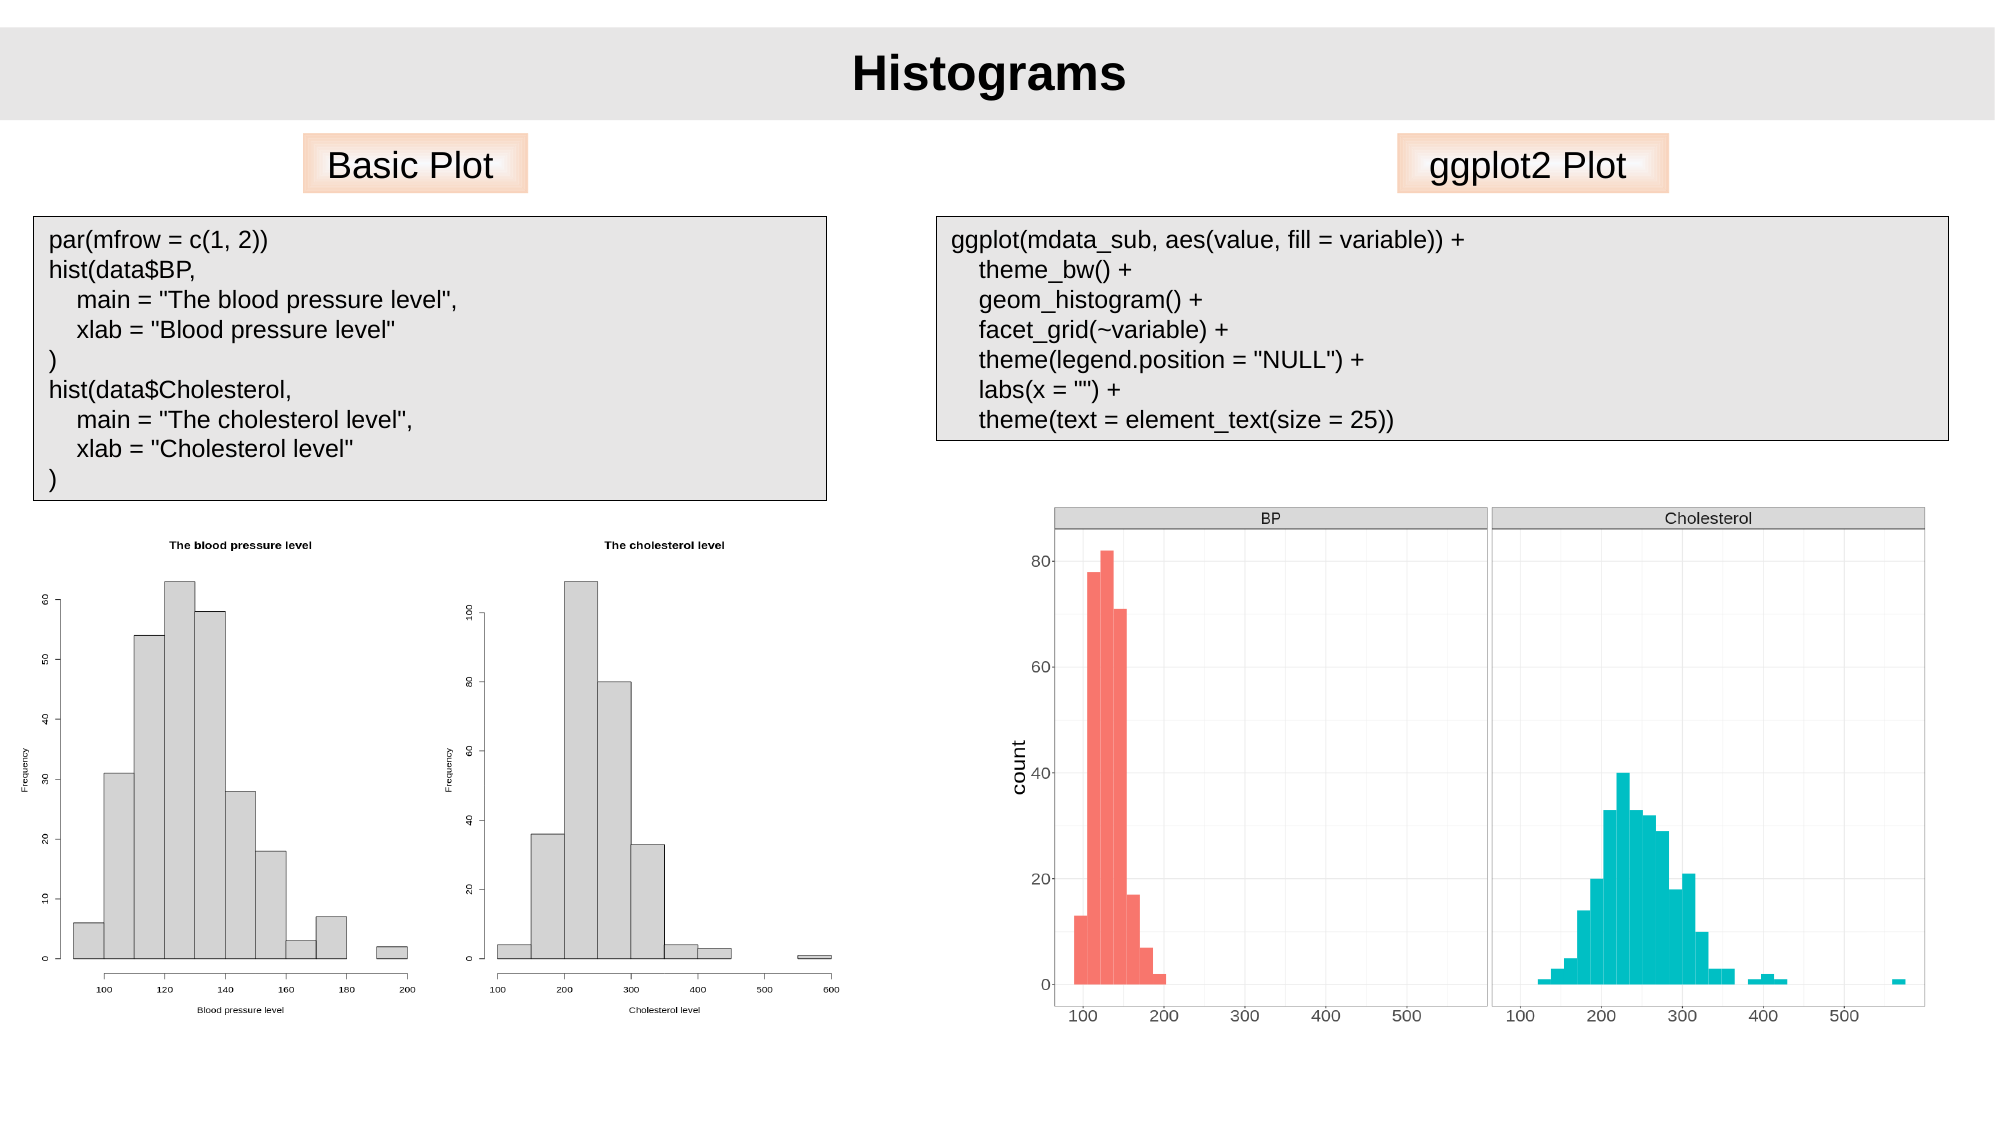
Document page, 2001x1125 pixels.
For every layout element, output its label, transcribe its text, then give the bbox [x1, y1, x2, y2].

picture [18, 524, 866, 1026]
text_box par(mfrow = c(1, 2)) hist(data$BP, main = "The blood pressure level", xlab = "Blood pressure level" ) hist(data$Cholesterol, main = "The cholesterol level", xlab = "Cholesterol level" ) [33, 216, 827, 501]
text_box Histograms [0, 27, 1995, 121]
text_box Basic Plot [303, 133, 529, 194]
picture [1006, 503, 1929, 1049]
text_box ggplot2 Plot [1397, 133, 1670, 194]
text_box ggplot(mdata_sub, aes(value, fill = variable)) + theme_bw() + geom_histogram() + facet_grid(~variable) + theme(legend.position = "NULL") + labs(x = "") + theme(text = element_text(size = 25)) [936, 216, 1949, 441]
